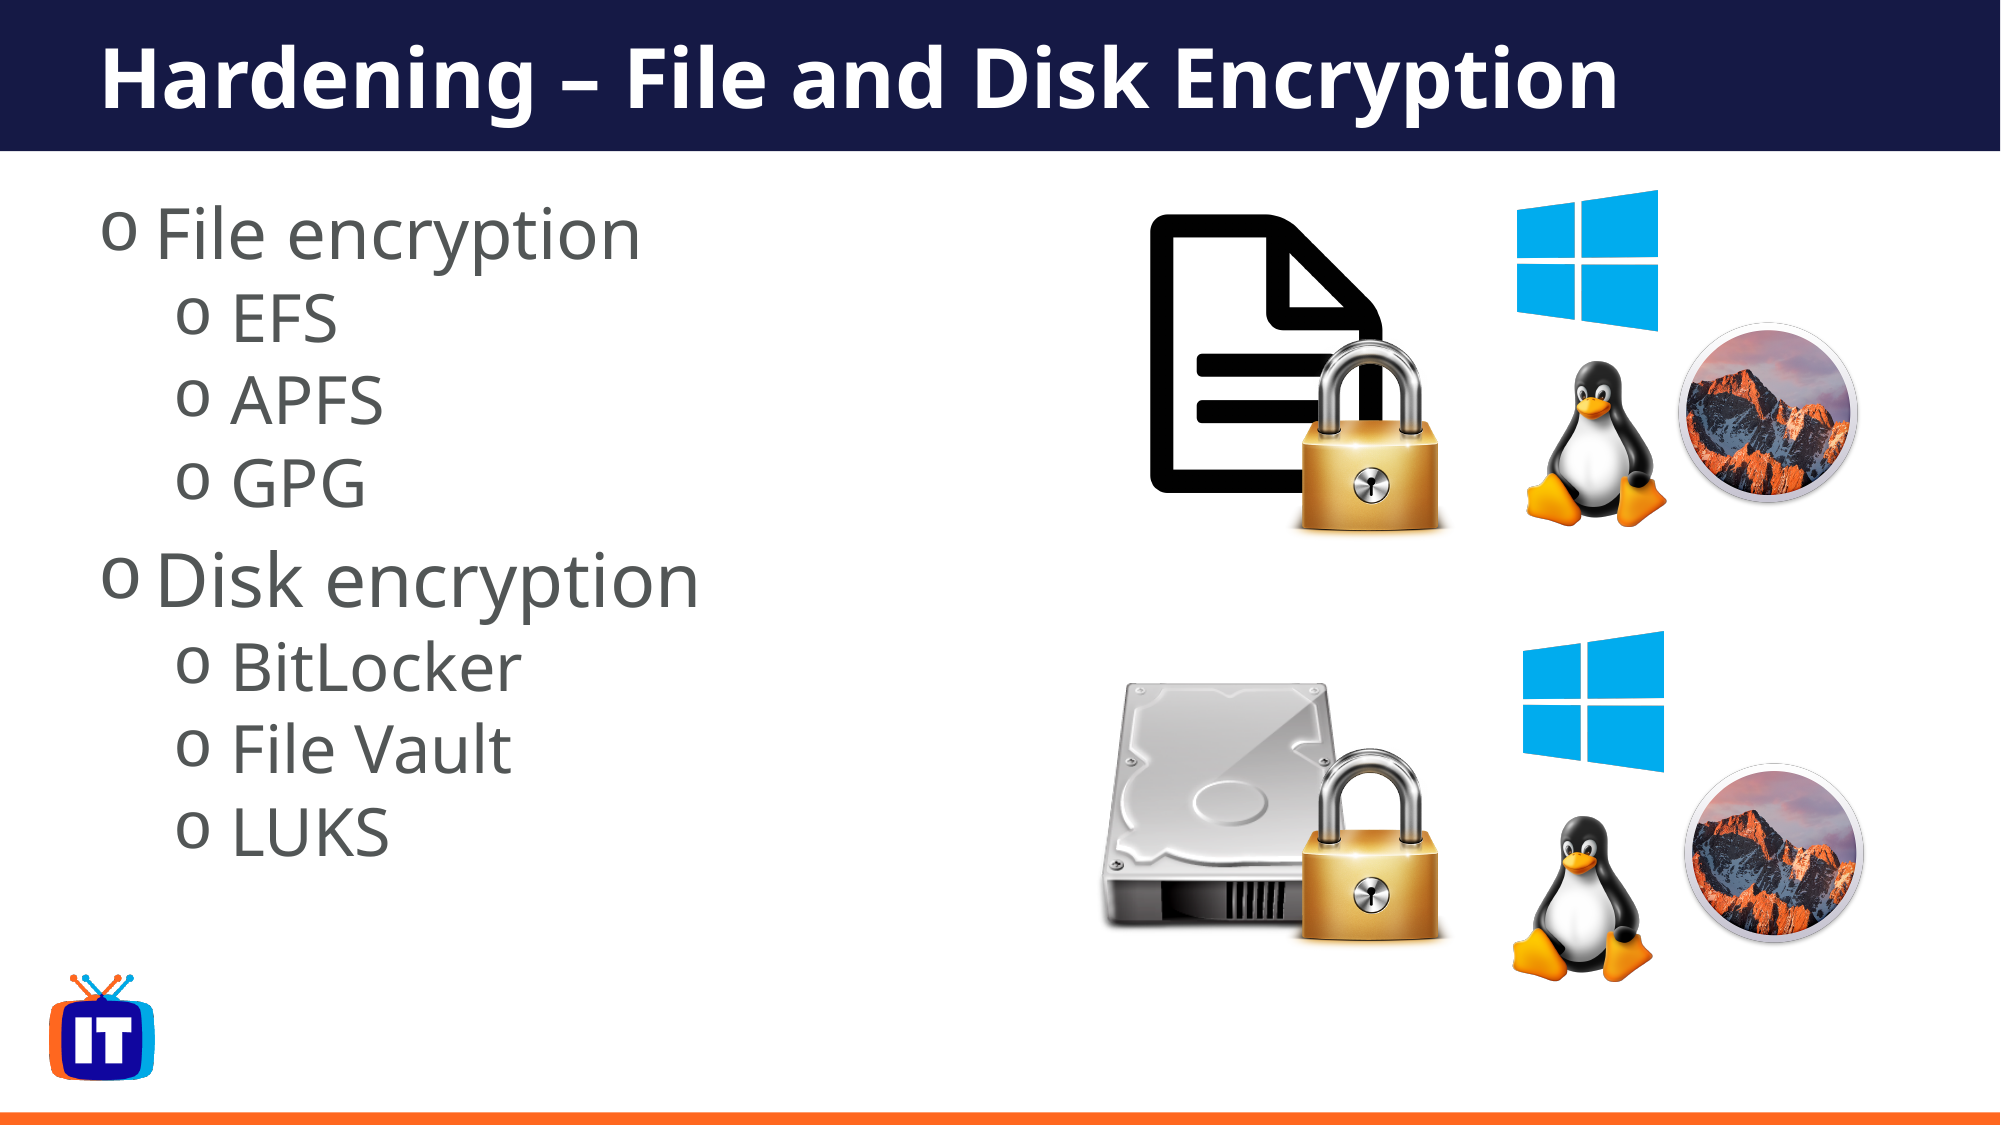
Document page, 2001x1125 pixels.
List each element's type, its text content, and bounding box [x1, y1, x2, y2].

picture [1517, 190, 1659, 332]
picture [1523, 631, 1665, 773]
picture [1081, 672, 1472, 961]
picture [1520, 310, 1870, 533]
picture [1106, 190, 1472, 542]
picture [1672, 751, 1876, 955]
picture [45, 968, 158, 1087]
list File encryption EFS APFS GPG Disk encryption BitLocker File Vault LUKS [83, 190, 1917, 960]
picture [1506, 810, 1659, 988]
title Hardening – File and Disk Encryption [83, 0, 1917, 168]
